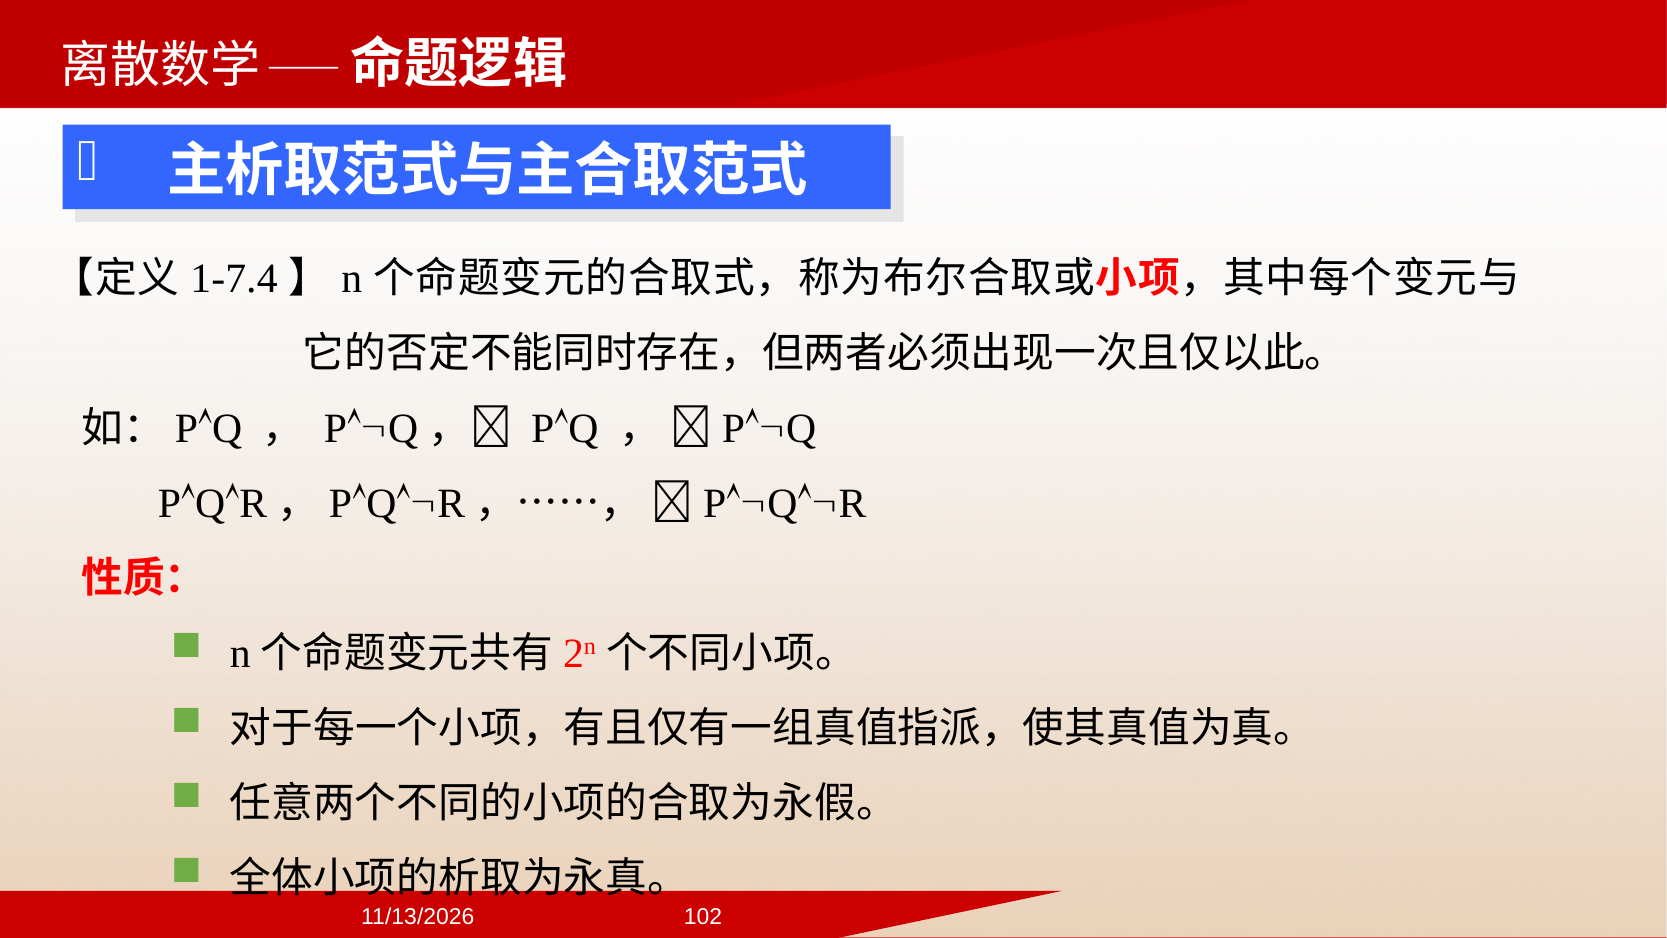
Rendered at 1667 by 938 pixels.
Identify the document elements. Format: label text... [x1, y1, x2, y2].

text_box ——命题逻辑 [251, 20, 844, 101]
text_box 主析取范式与主合取范式 [62, 124, 891, 210]
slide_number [114, 908, 490, 938]
slide_number 102 [515, 908, 891, 938]
text_box 【定义1-7.4】n个命题变元的合取式，称为布尔合取或小项，其中每个变元与它的否定不能同时存在，但两者必须出现一次且仅以此。 如：PQ ， PQ， PQ ， PQ PQR，PQR，……， PQR 性质： n个命题变元共有2n个不同小项。 对于每一个小项，有且仅有一组真值指派，使其真值为真。 任意两个不同的小项的合取为永假。 全体小项的析取为永真。 [38, 218, 1535, 908]
picture [0, 0, 1667, 938]
